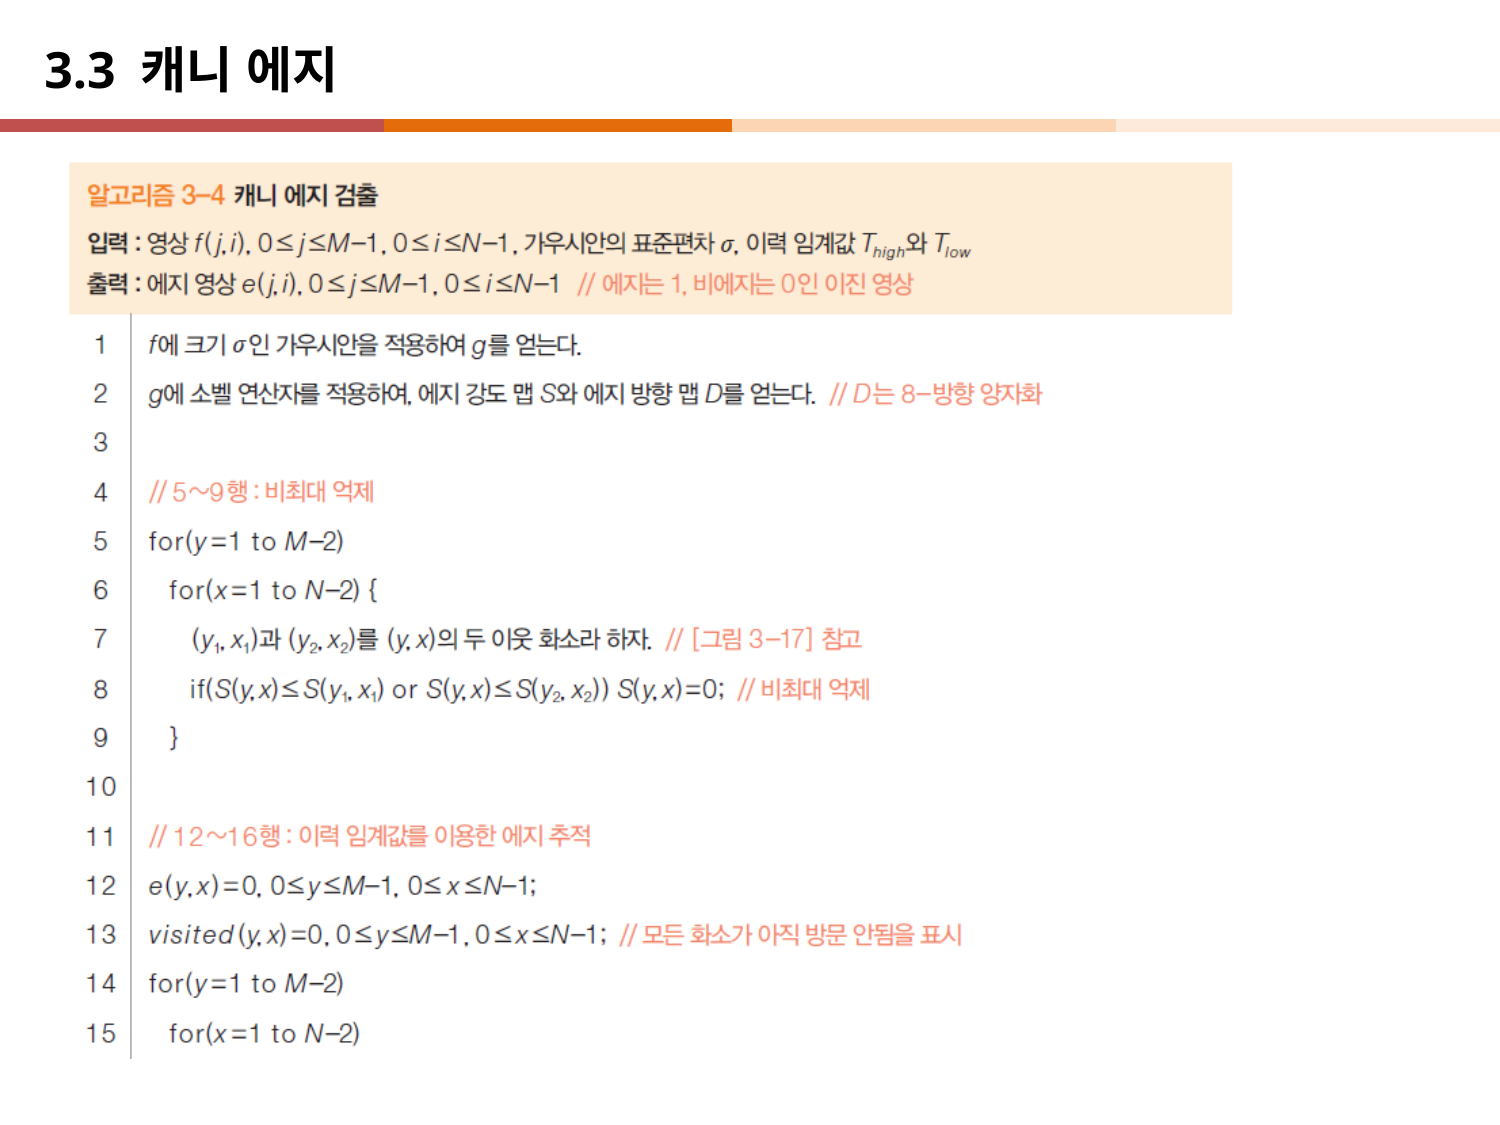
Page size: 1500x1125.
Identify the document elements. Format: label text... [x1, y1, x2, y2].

title 3.3 캐니 에지 [29, 23, 1270, 114]
picture [64, 160, 1240, 1059]
